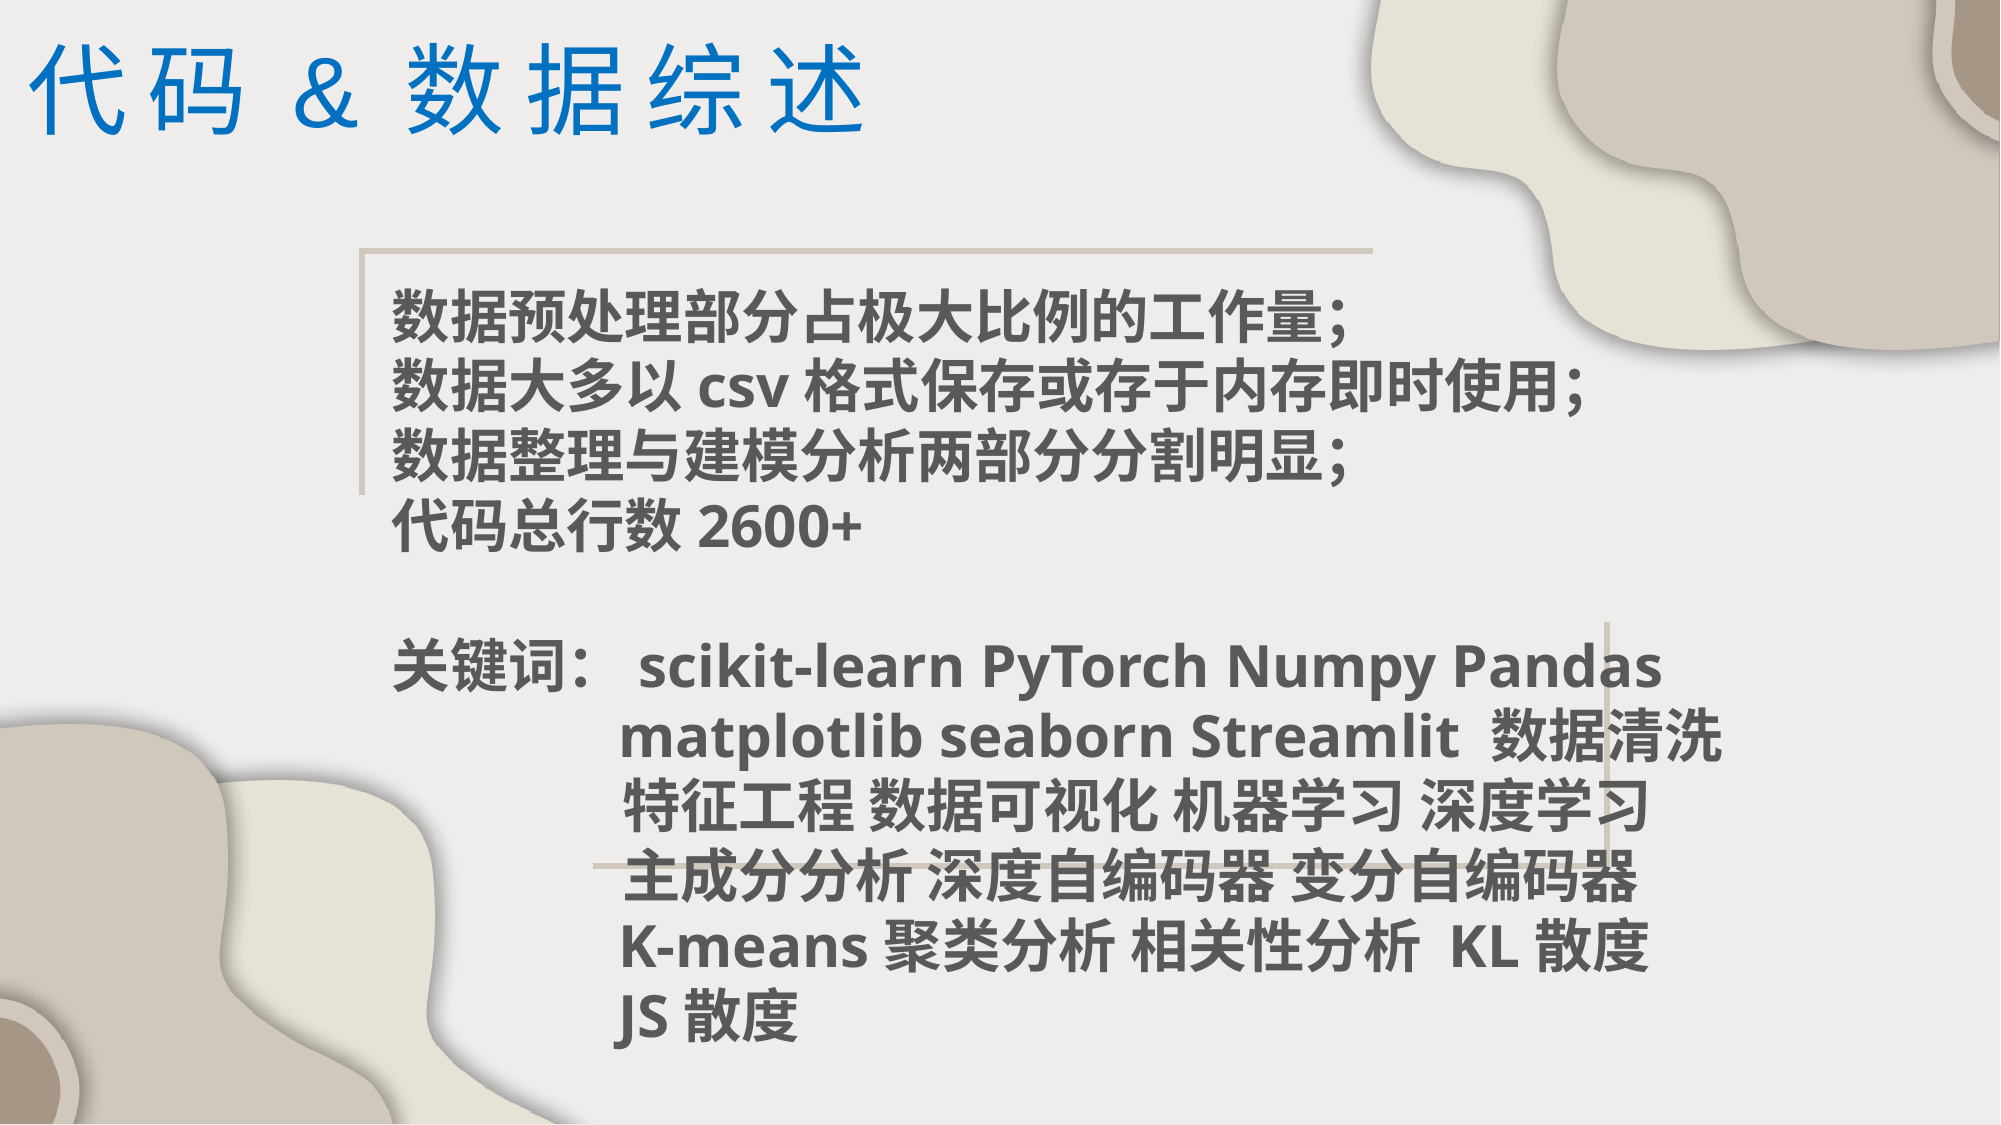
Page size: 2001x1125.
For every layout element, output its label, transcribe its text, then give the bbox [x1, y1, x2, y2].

text_box 代码&数据综述 [27, 27, 1263, 148]
picture [0, 0, 2000, 1125]
text_box 数据预处理部分占极大比例的工作量； 数据大多以csv格式保存或存于内存即时使用； 数据整理与建模分析两部分分割明显； 代码总行数2600+ 关键词：scikit-learn PyTorch Numpy Pandas matplotlib seaborn Streamlit 数据清洗 特征工程 数据可视化 机器学习 深度学习 主成分分析 深度自编码器 变分自编码器 K-means聚类分析 相关性分析 KL散度 JS散度 [377, 272, 1739, 1057]
